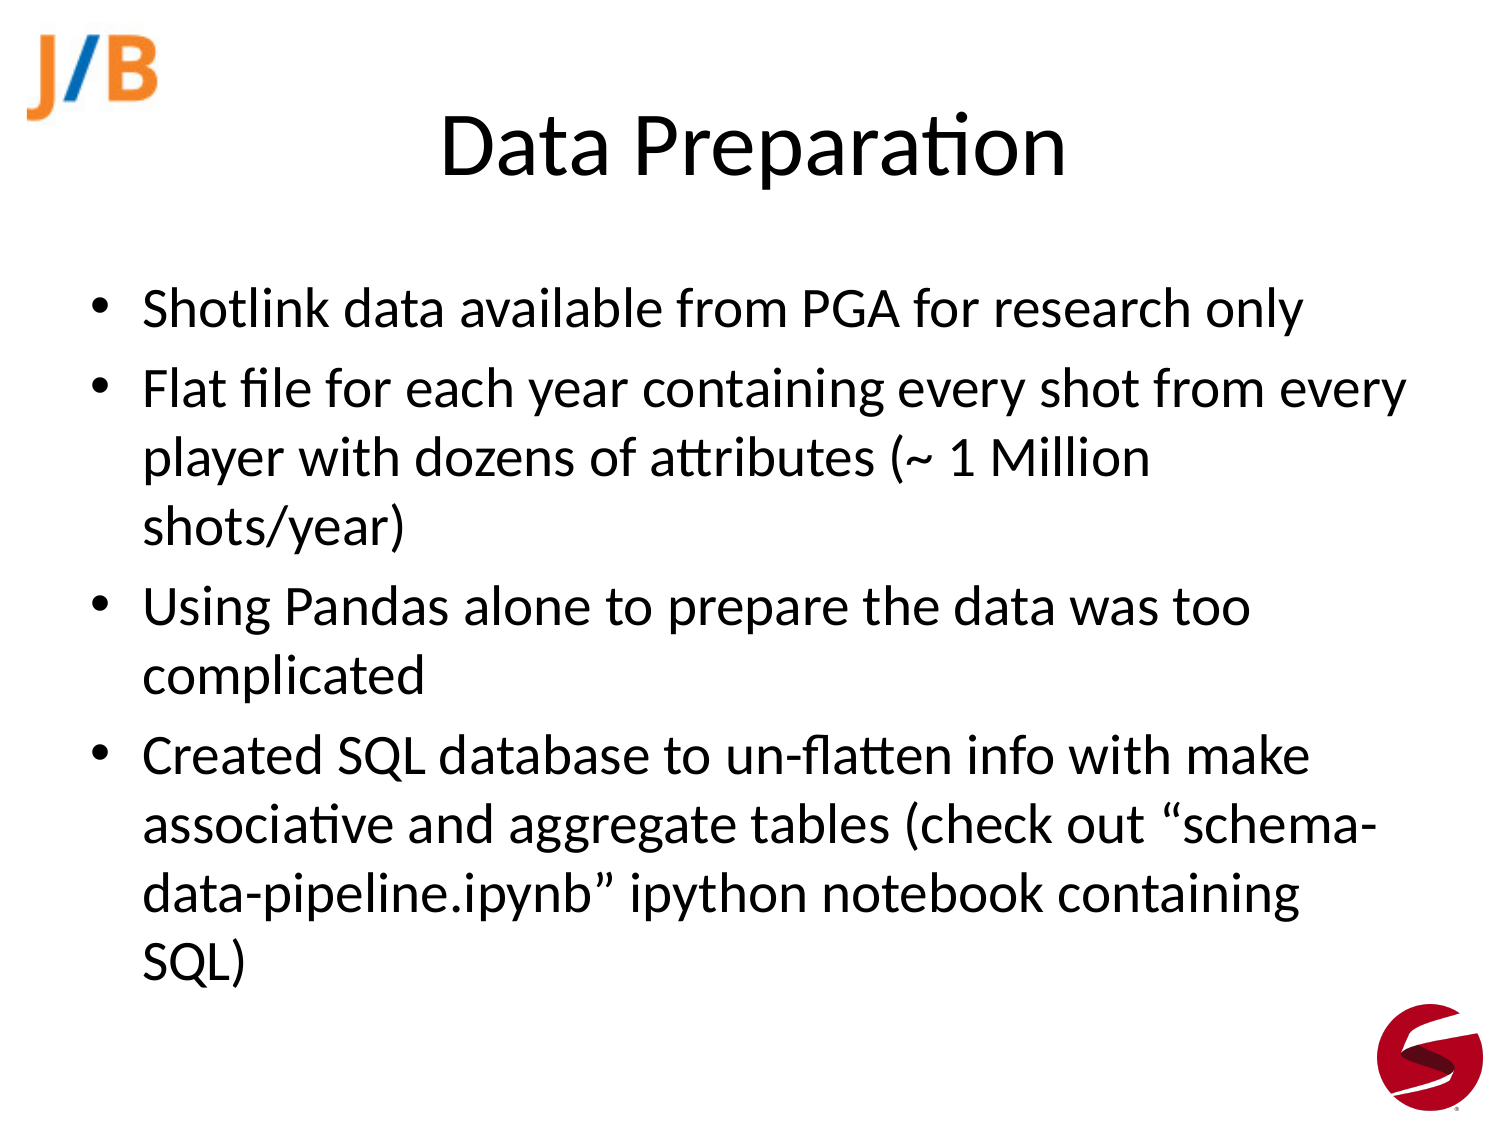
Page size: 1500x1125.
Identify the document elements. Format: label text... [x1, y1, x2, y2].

picture [26, 22, 180, 129]
list Shotlink data available from PGA for research only Flat file for each year containing every shot from every player with dozens of attributes (~ 1 Million shots/year) Using Pandas alone to prepare the data was too complicated Created SQL database to un-flatten info with make associative and aggregate tables (check out “schema-data-pipeline.ipynb” ipython notebook containing SQL) [75, 262, 1425, 1005]
title Data Preparation [131, 45, 1378, 233]
picture [1377, 1004, 1483, 1111]
